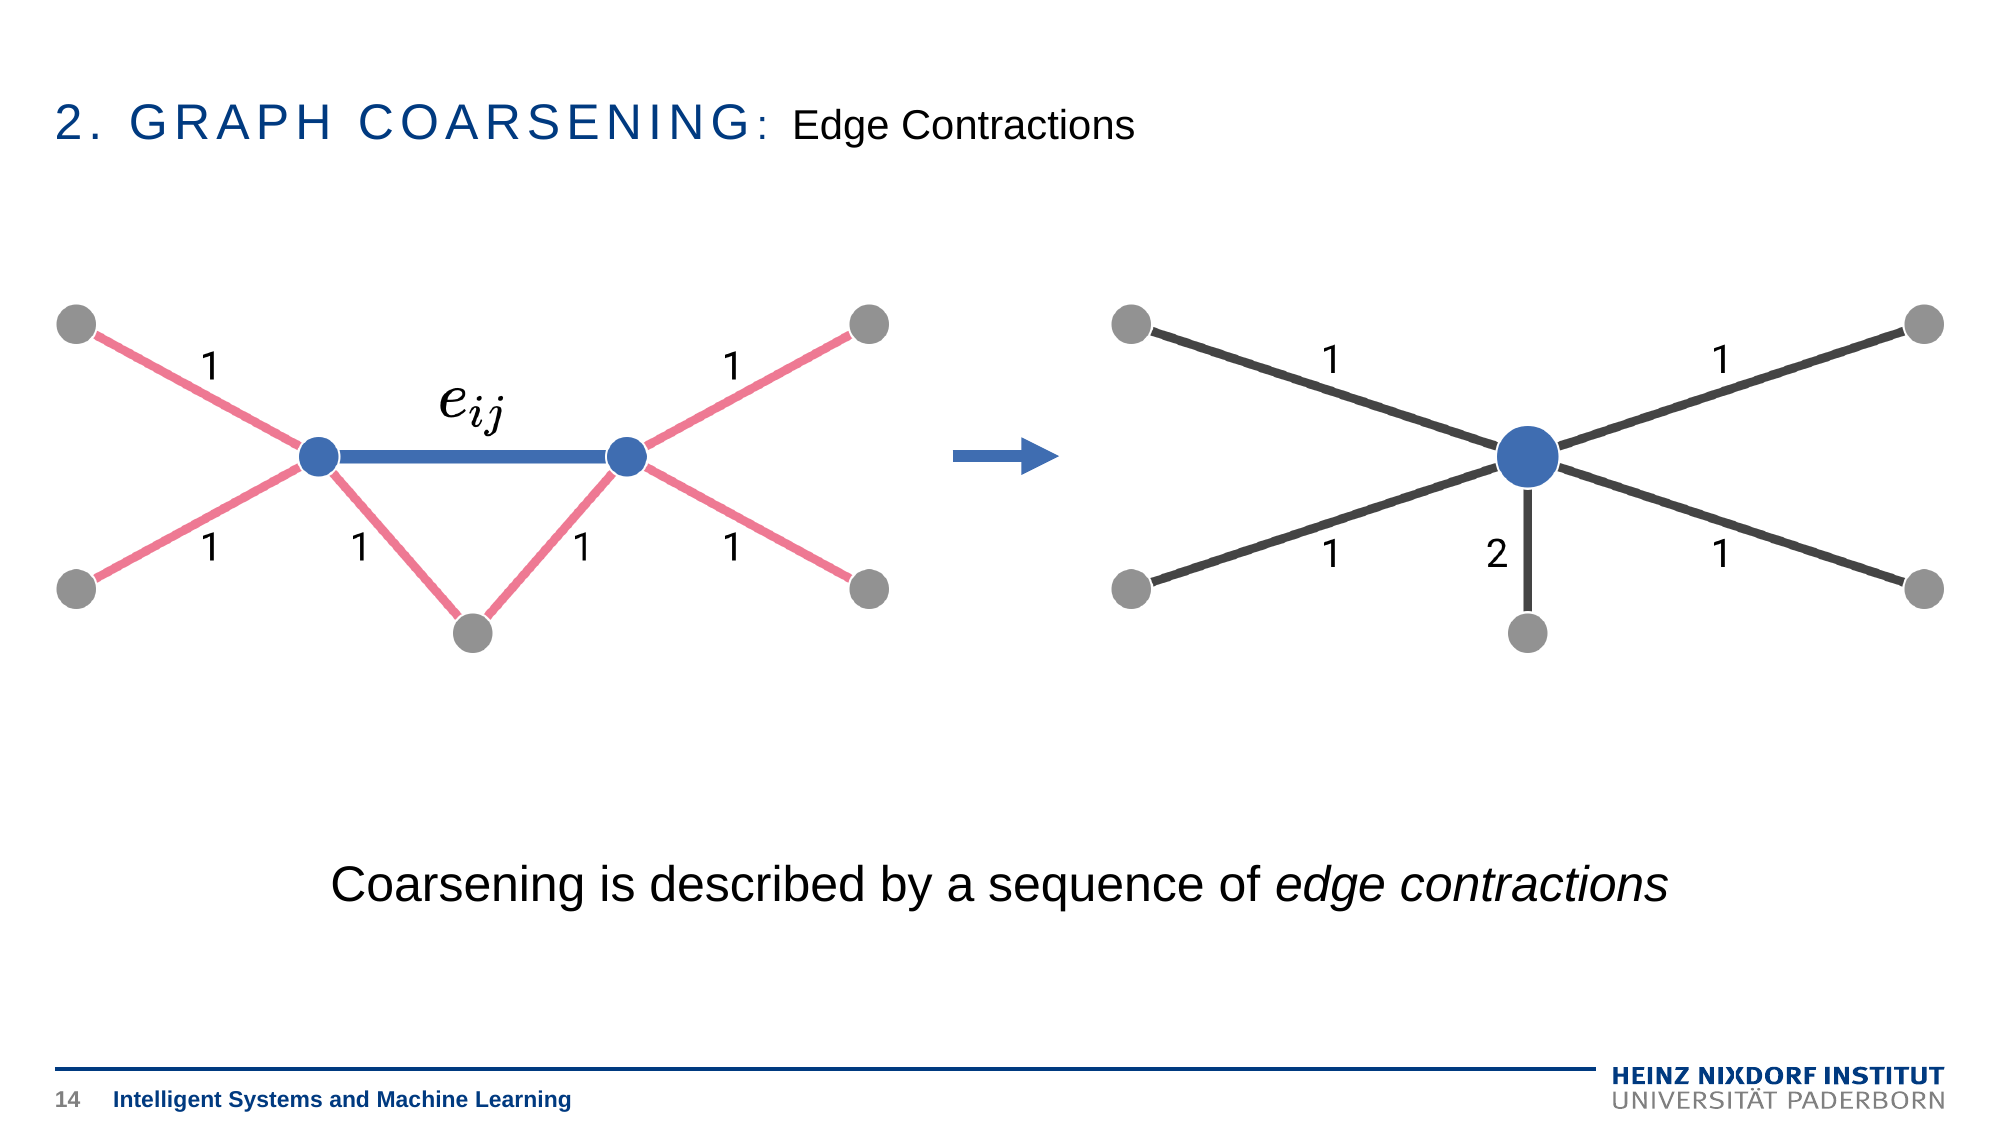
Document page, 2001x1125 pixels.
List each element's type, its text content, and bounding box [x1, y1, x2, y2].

title 2. GRAPH COARSENING: Edge Contractions [54, 30, 1946, 208]
text_box Coarsening is described by a sequence of edge contractions [261, 843, 1739, 919]
picture [54, 302, 891, 655]
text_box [952, 302, 1946, 655]
footer Intelligent Systems and Machine Learning [128, 1079, 1126, 1118]
slide_number 14 [54, 1079, 128, 1118]
